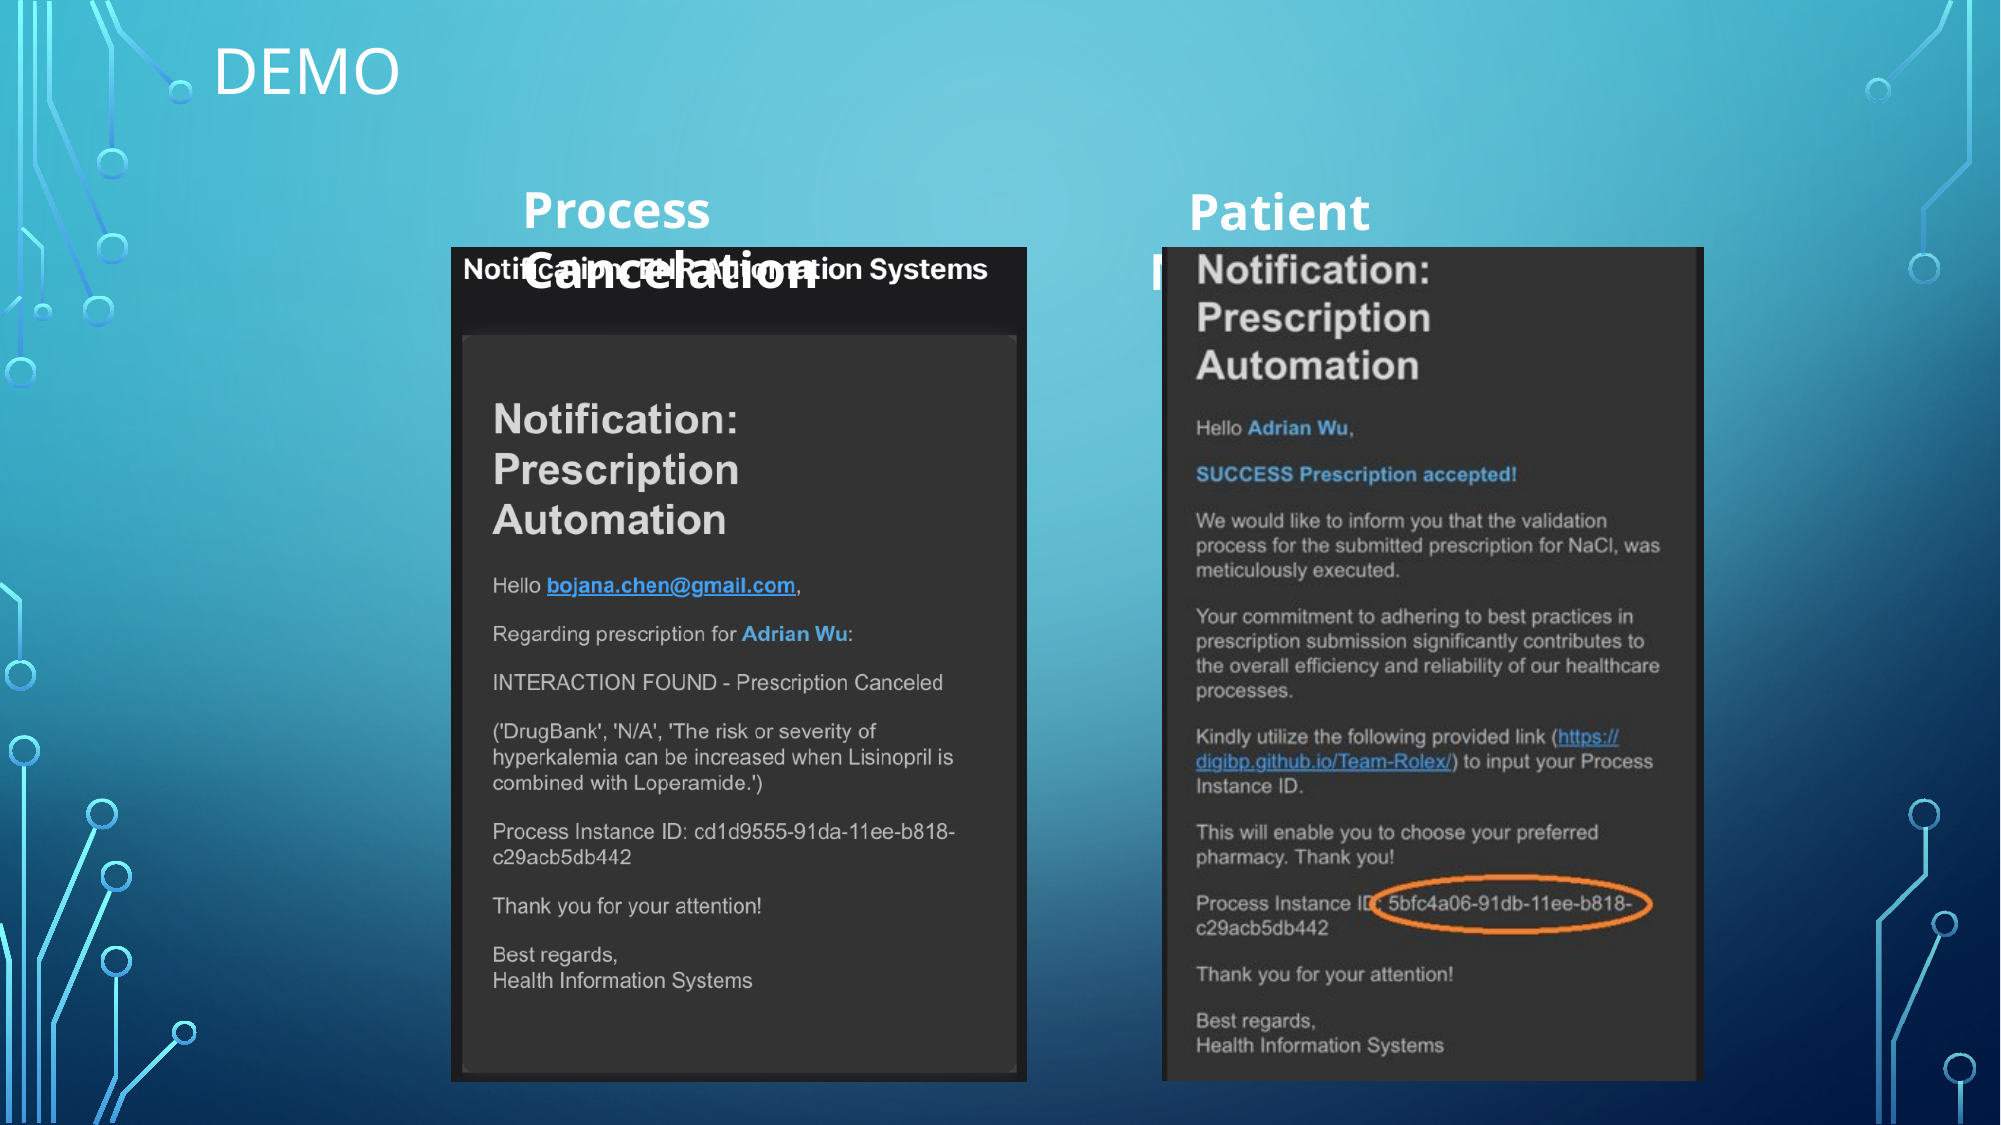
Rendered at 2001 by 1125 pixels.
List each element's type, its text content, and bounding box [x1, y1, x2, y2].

title DEMO [197, 32, 1823, 117]
text_box Process Cancelation [507, 171, 970, 247]
picture [451, 247, 1027, 1082]
picture [1162, 246, 1704, 1082]
text_box Patient Notification [1134, 173, 1656, 308]
